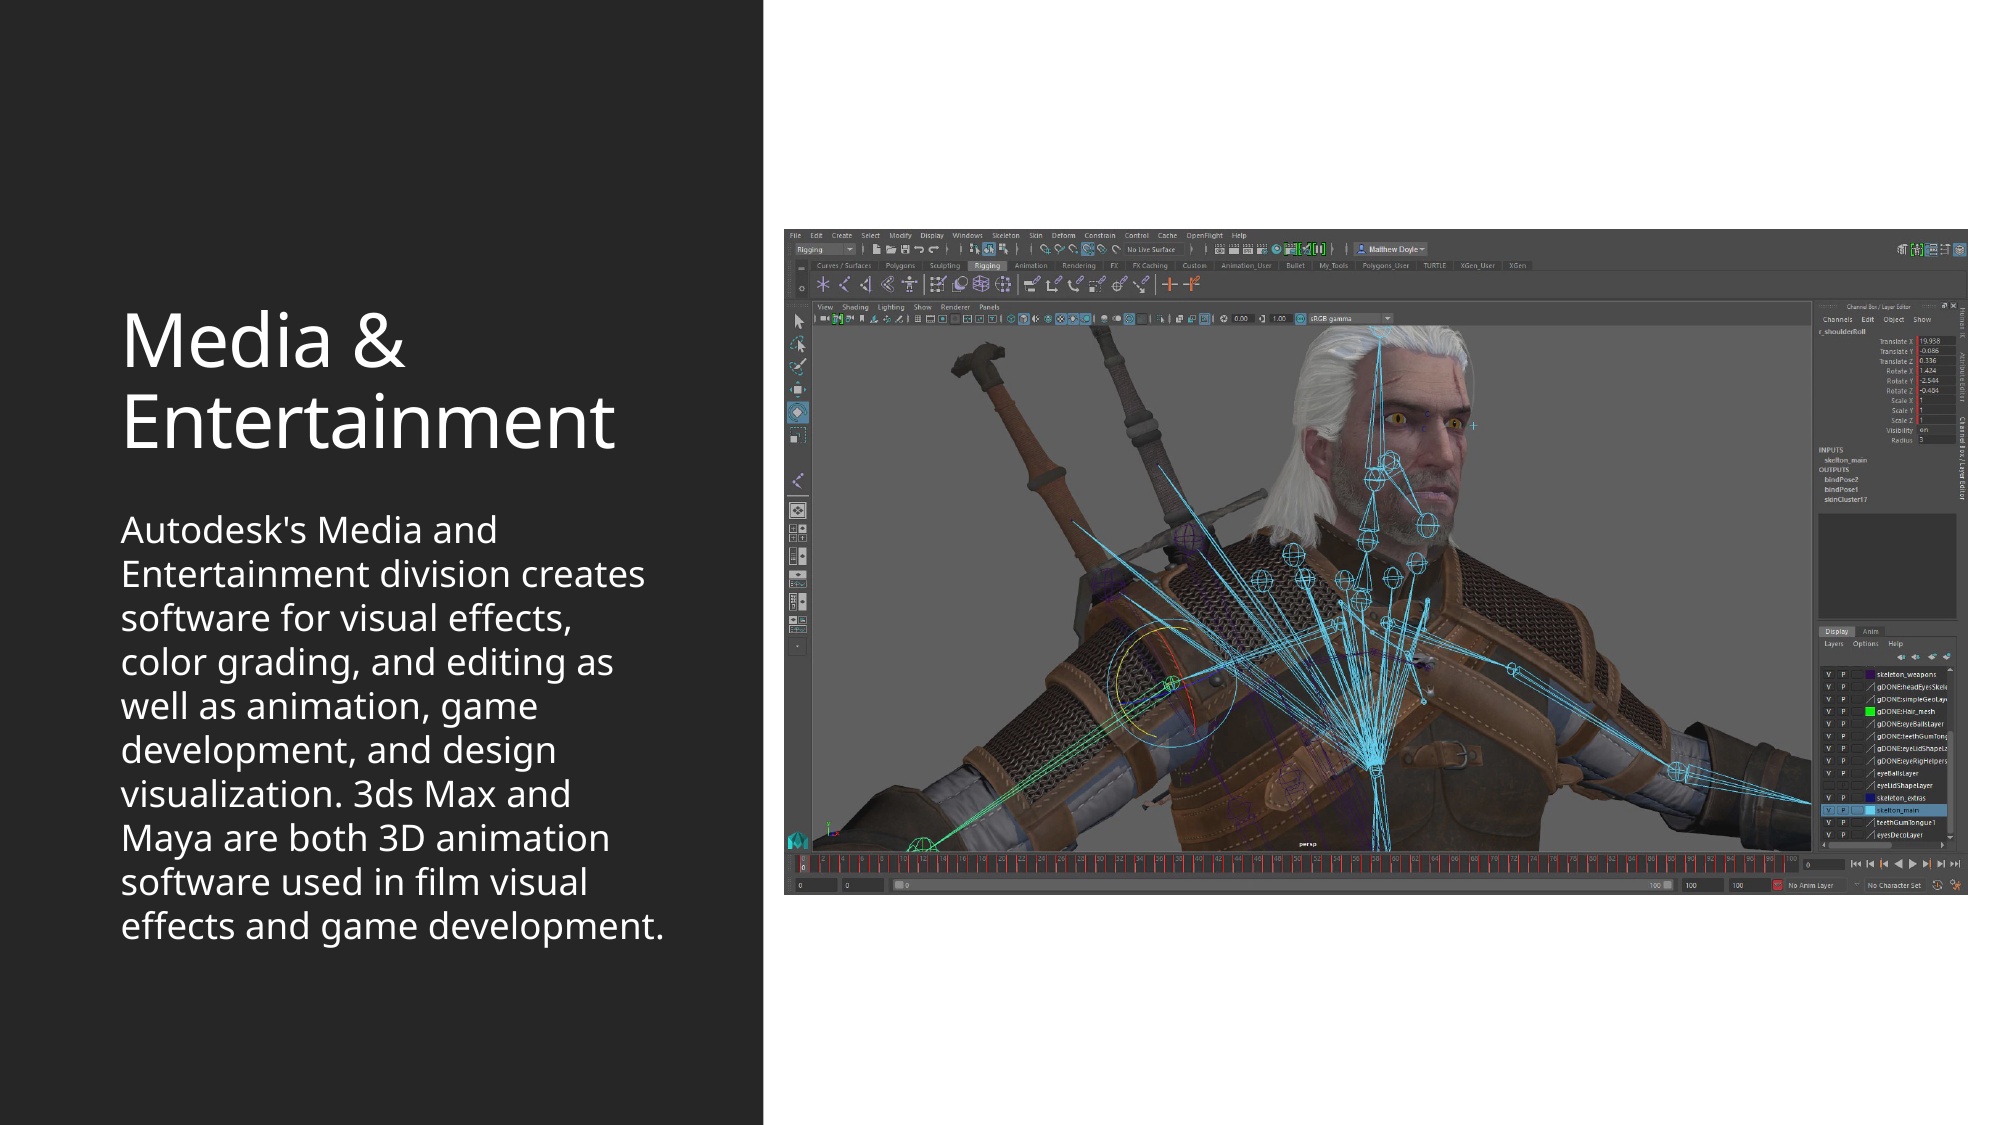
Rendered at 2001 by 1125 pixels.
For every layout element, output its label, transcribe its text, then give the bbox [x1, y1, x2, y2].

title Media & Entertainment [105, 128, 683, 473]
list Autodesk's Media and Entertainment division creates software for visual effects, color grading, and editing as well as animation, game development, and design visualization. 3ds Max and Maya are both 3D animation software used in film visual effects and game development. [105, 499, 683, 1002]
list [783, 229, 1968, 896]
